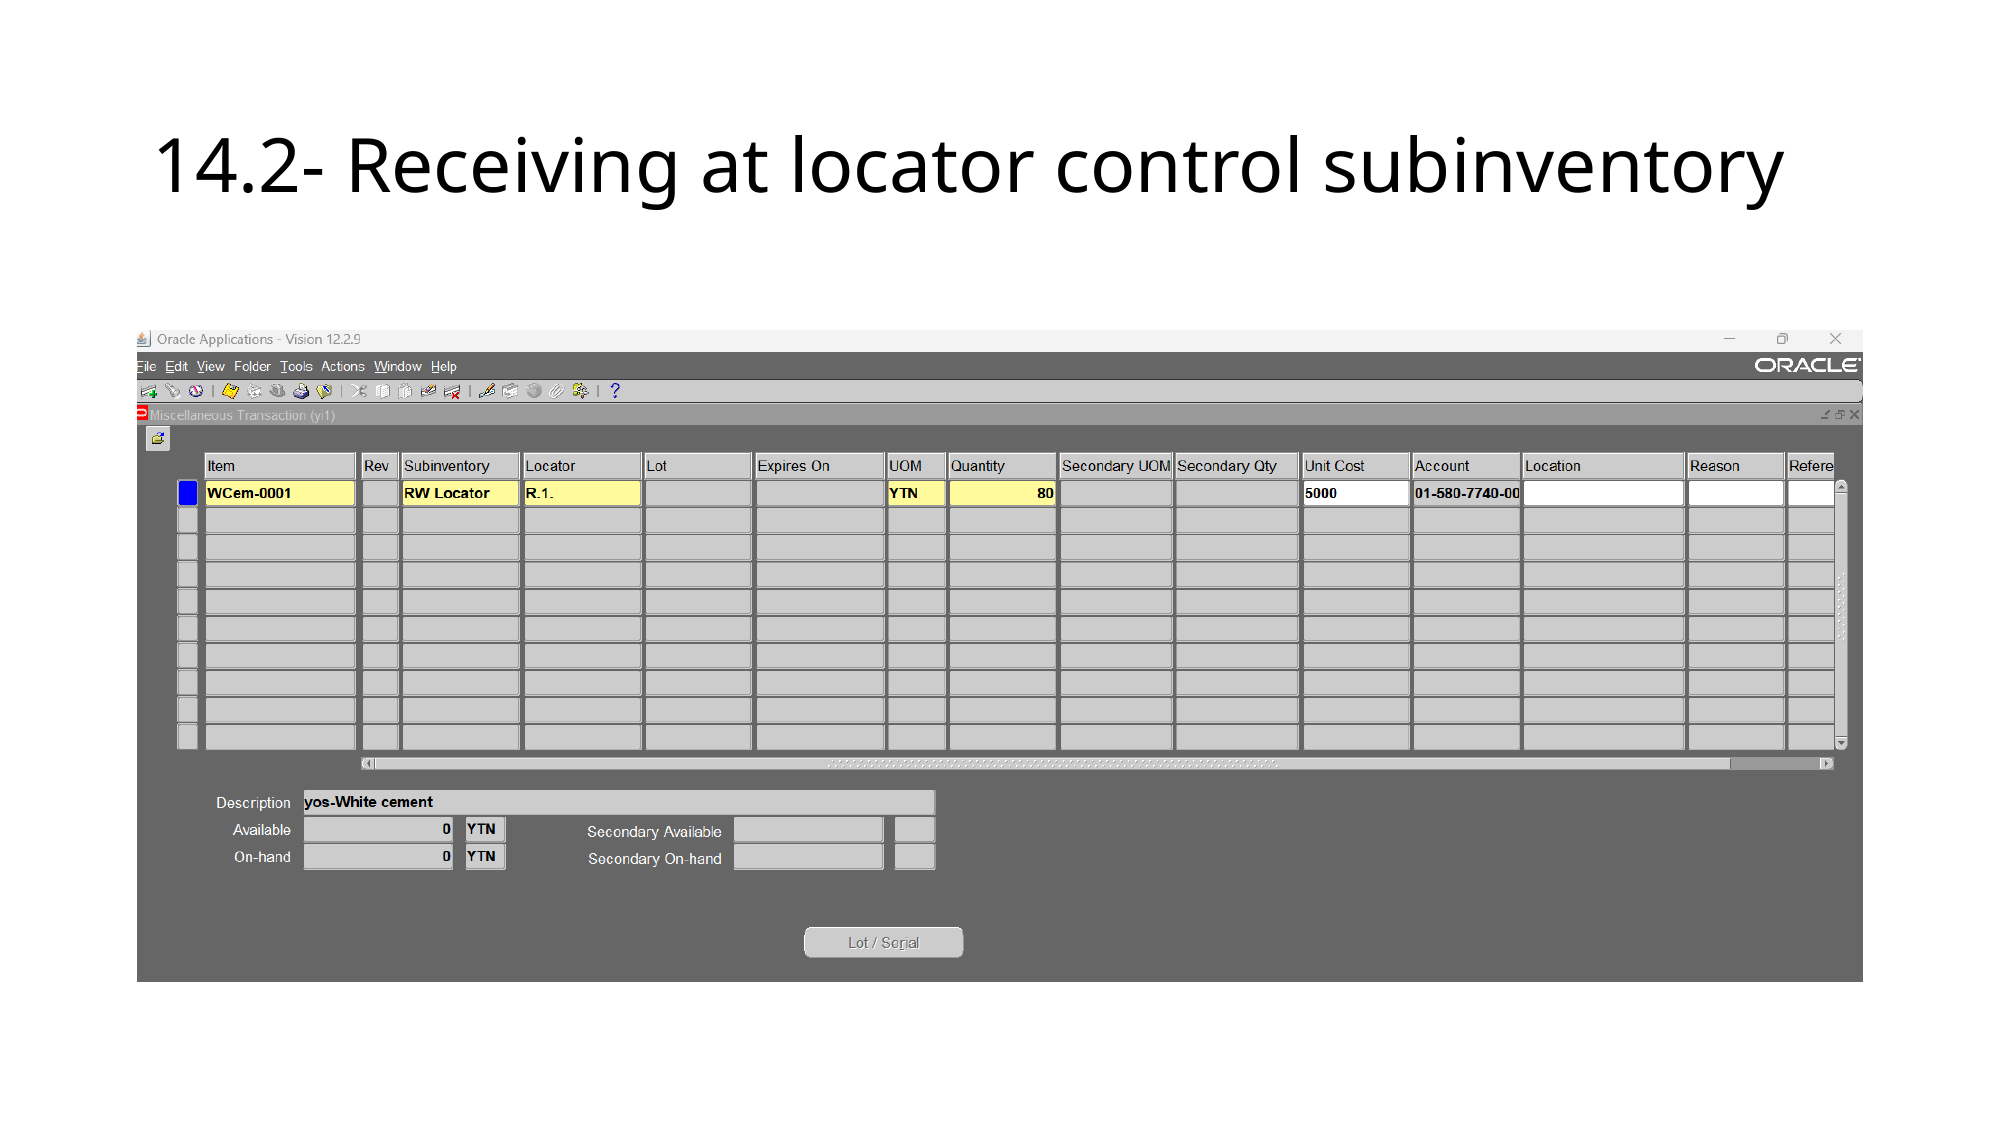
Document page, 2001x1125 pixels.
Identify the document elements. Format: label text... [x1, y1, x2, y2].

title 14.2- Receiving at locator control subinventory [137, 59, 1863, 278]
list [137, 330, 1863, 983]
